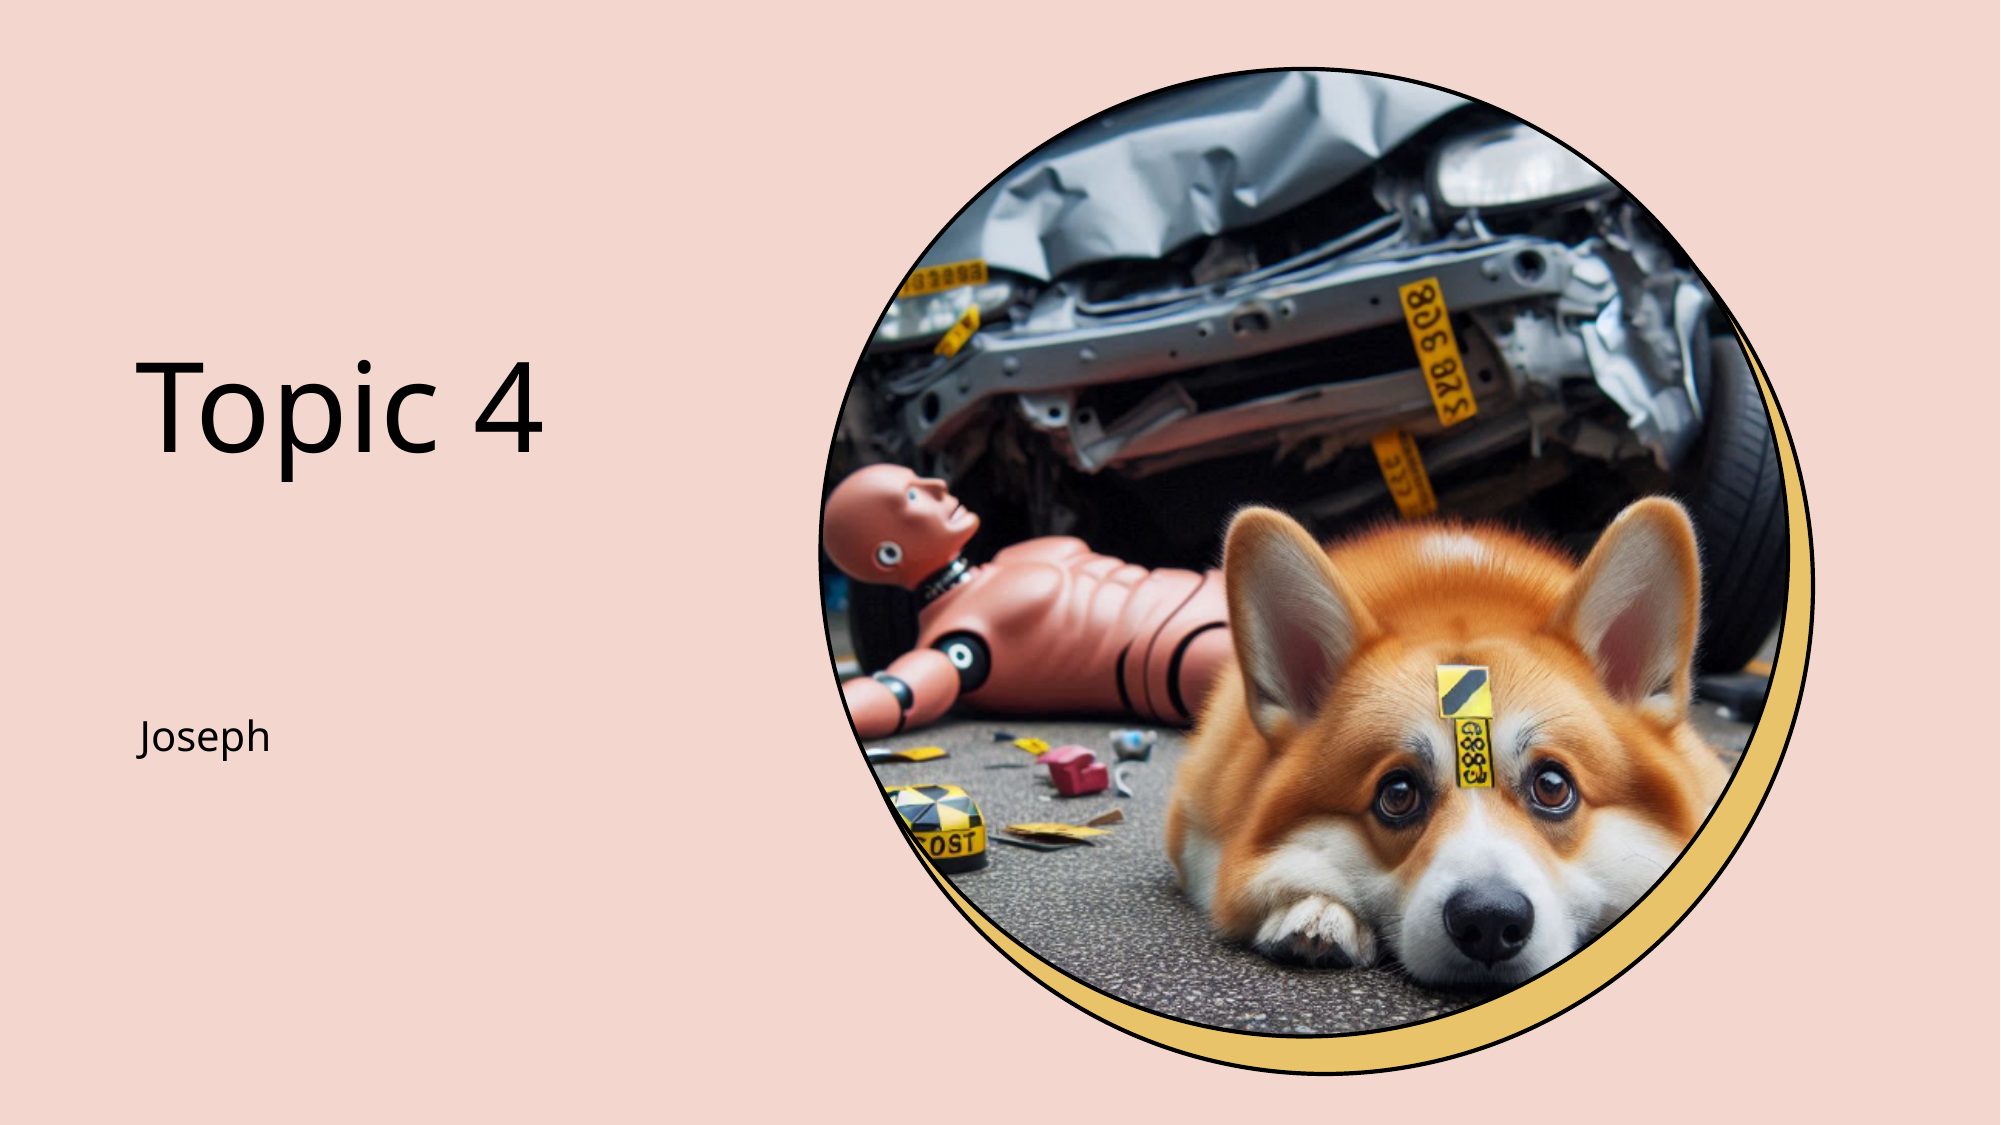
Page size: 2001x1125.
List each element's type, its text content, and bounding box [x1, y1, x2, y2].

picture [820, 68, 1788, 1037]
title Topic 4 [120, 319, 615, 638]
list Joseph [124, 701, 614, 768]
